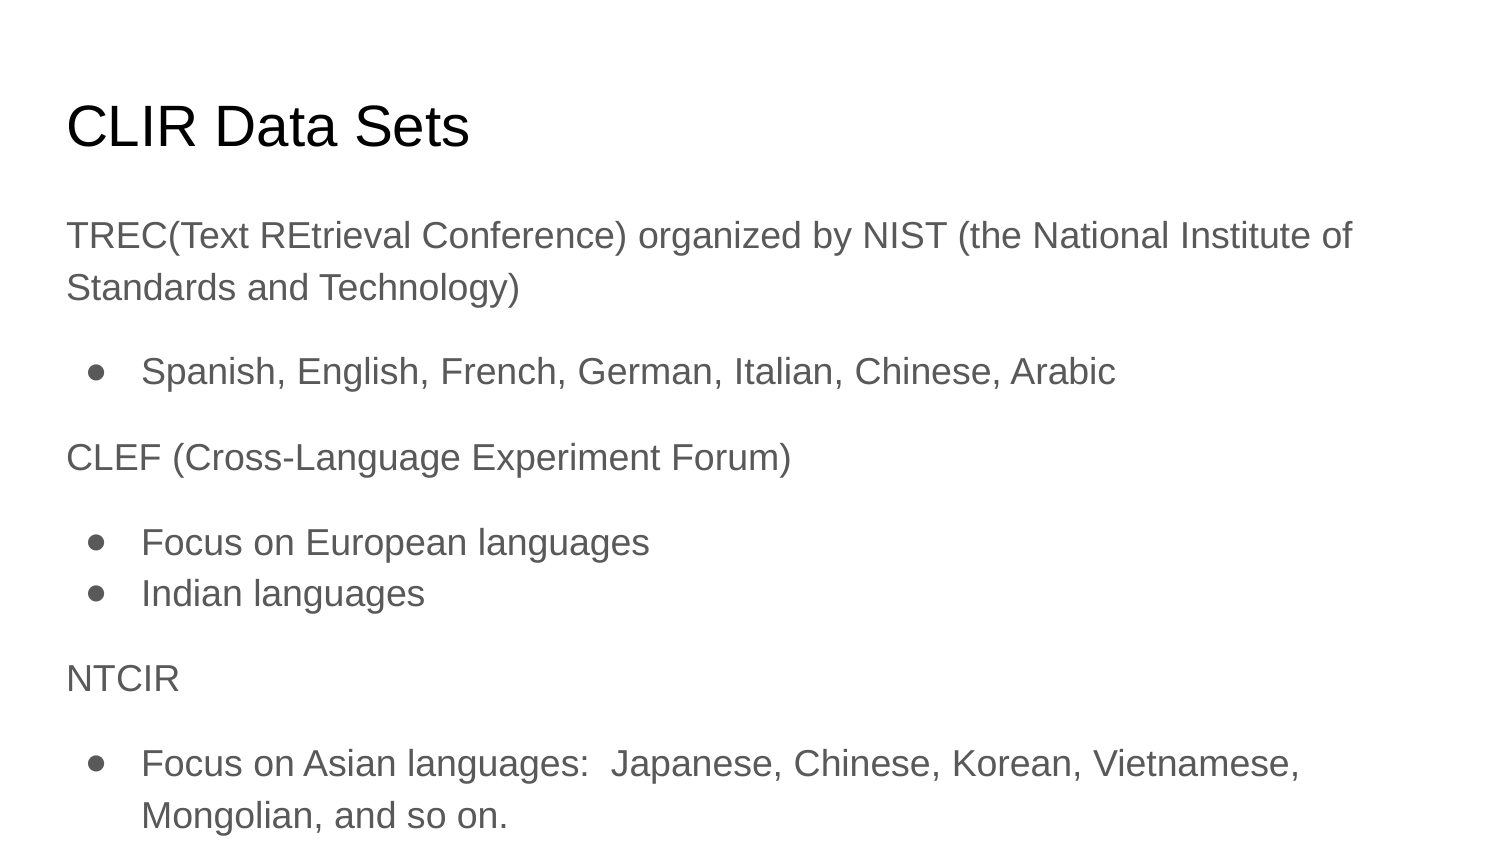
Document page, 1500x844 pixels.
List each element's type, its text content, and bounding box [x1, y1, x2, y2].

title CLIR Data Sets [51, 72, 1449, 167]
list TREC(Text REtrieval Conference) organized by NIST (the National Institute of Standards and Technology) Spanish, English, French, German, Italian, Chinese, Arabic CLEF (Cross-Language Experiment Forum) Focus on European languages Indian languages NTCIR Focus on Asian languages: Japanese, Chinese, Korean, Vietnamese, Mongolian, and so on. [51, 189, 1449, 828]
